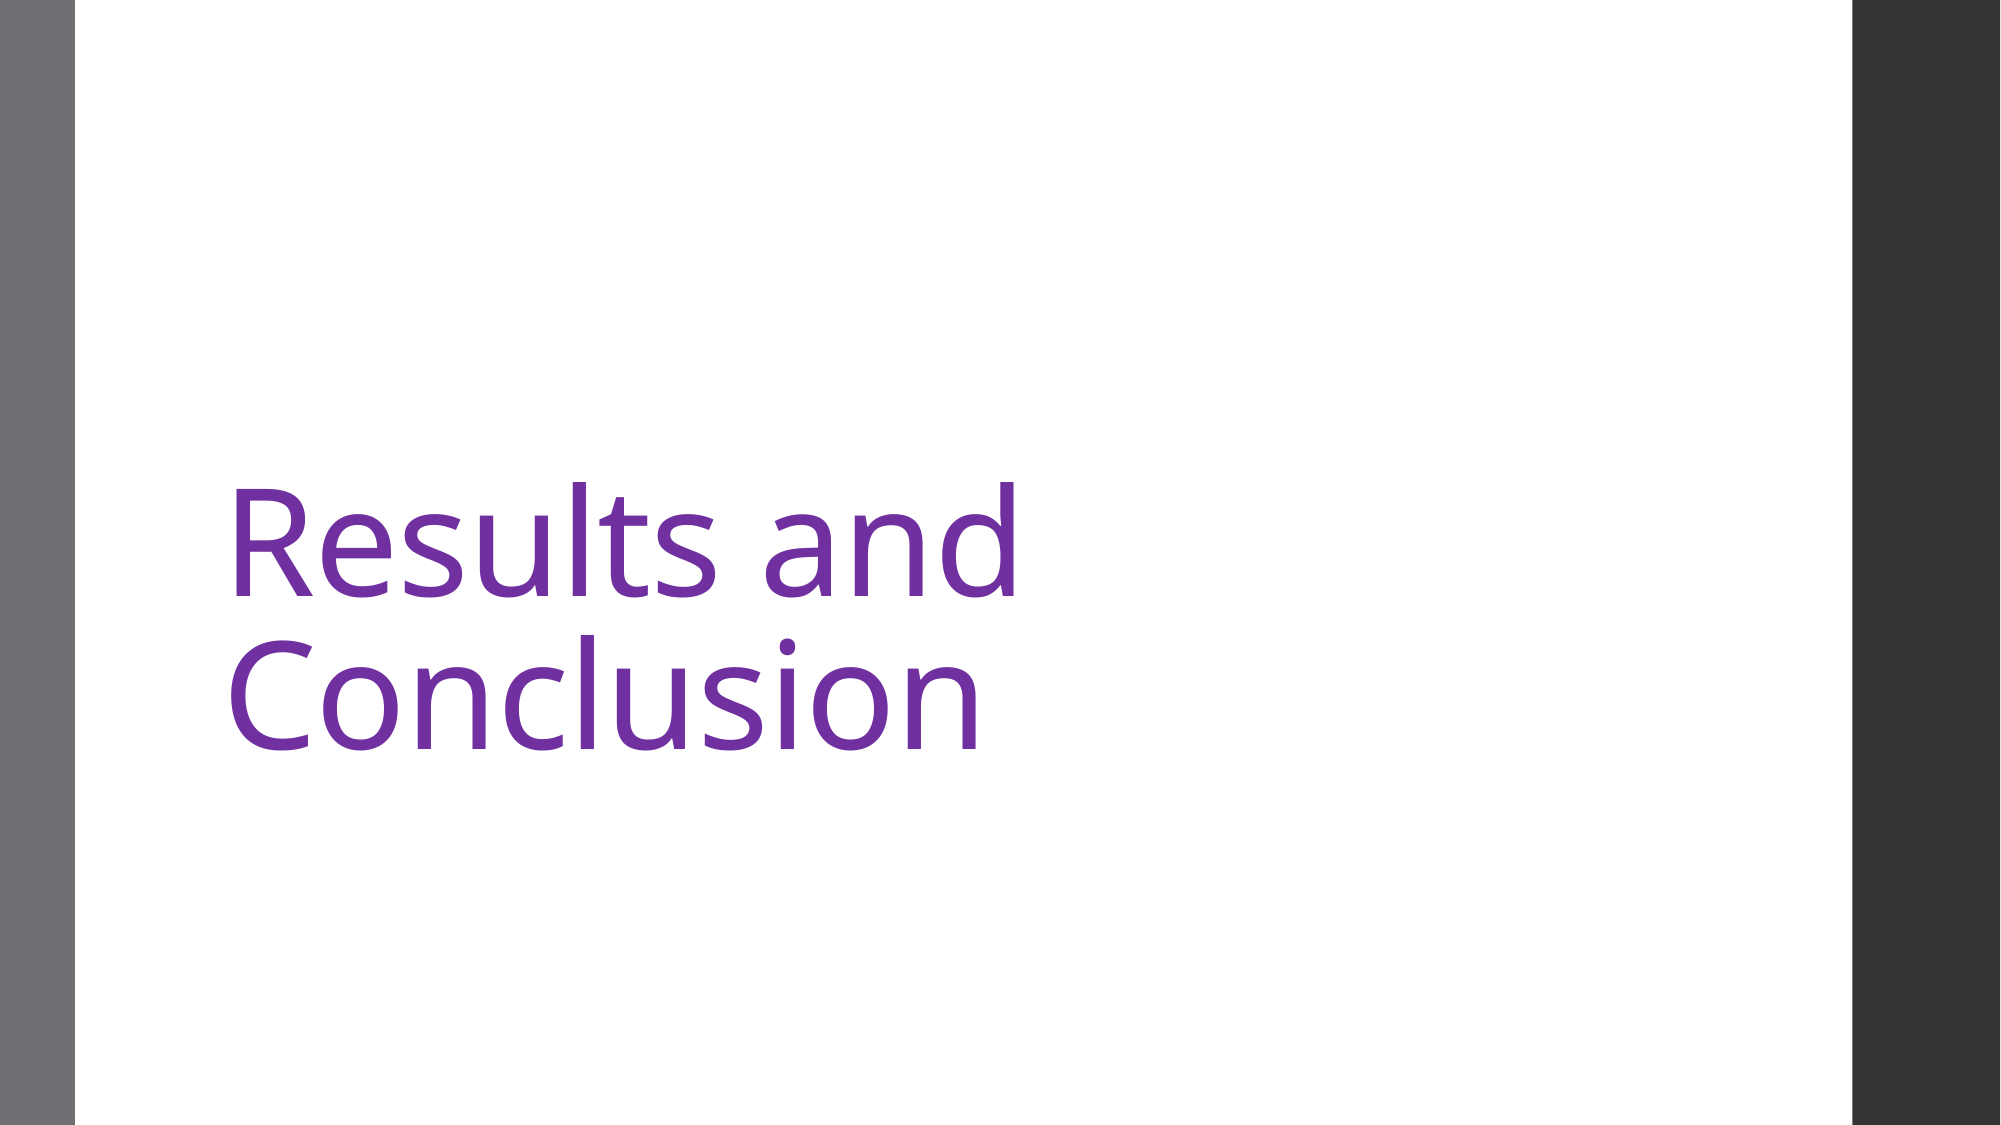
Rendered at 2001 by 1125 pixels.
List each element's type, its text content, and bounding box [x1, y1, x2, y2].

title Results and Conclusion [206, 124, 1752, 788]
